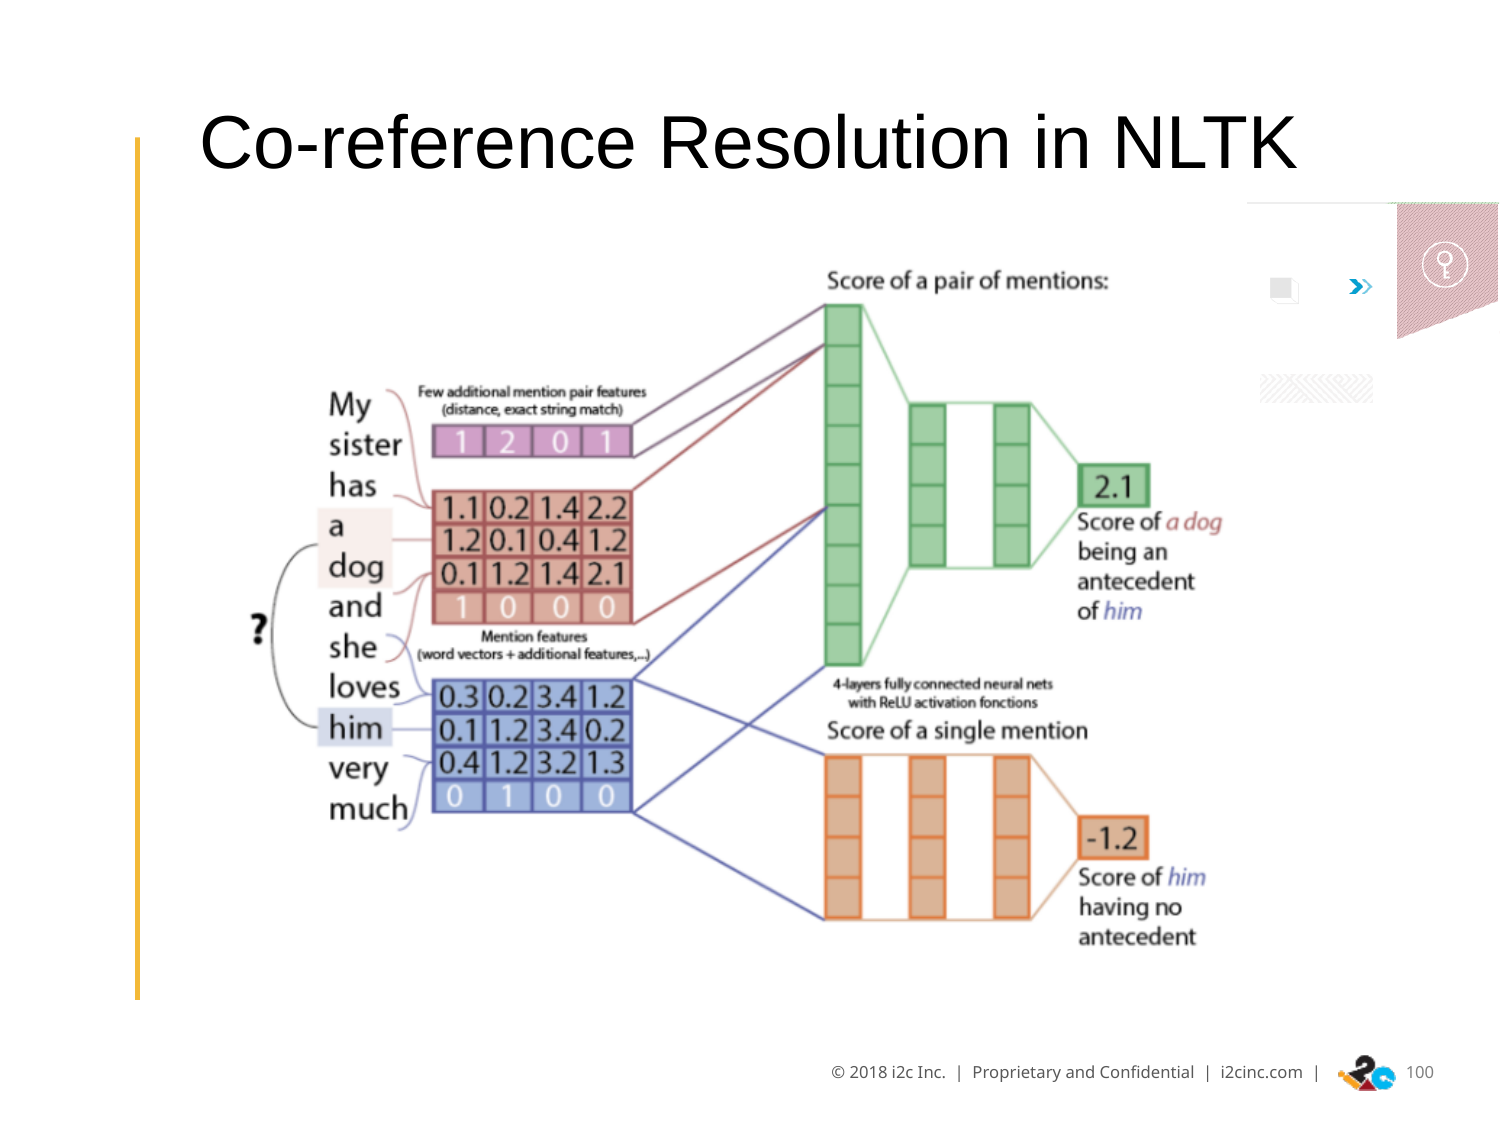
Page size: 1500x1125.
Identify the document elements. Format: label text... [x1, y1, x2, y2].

picture [245, 202, 1500, 975]
picture [1337, 1054, 1396, 1091]
text_box Co-reference Resolution in NLTK [74, 93, 1425, 184]
